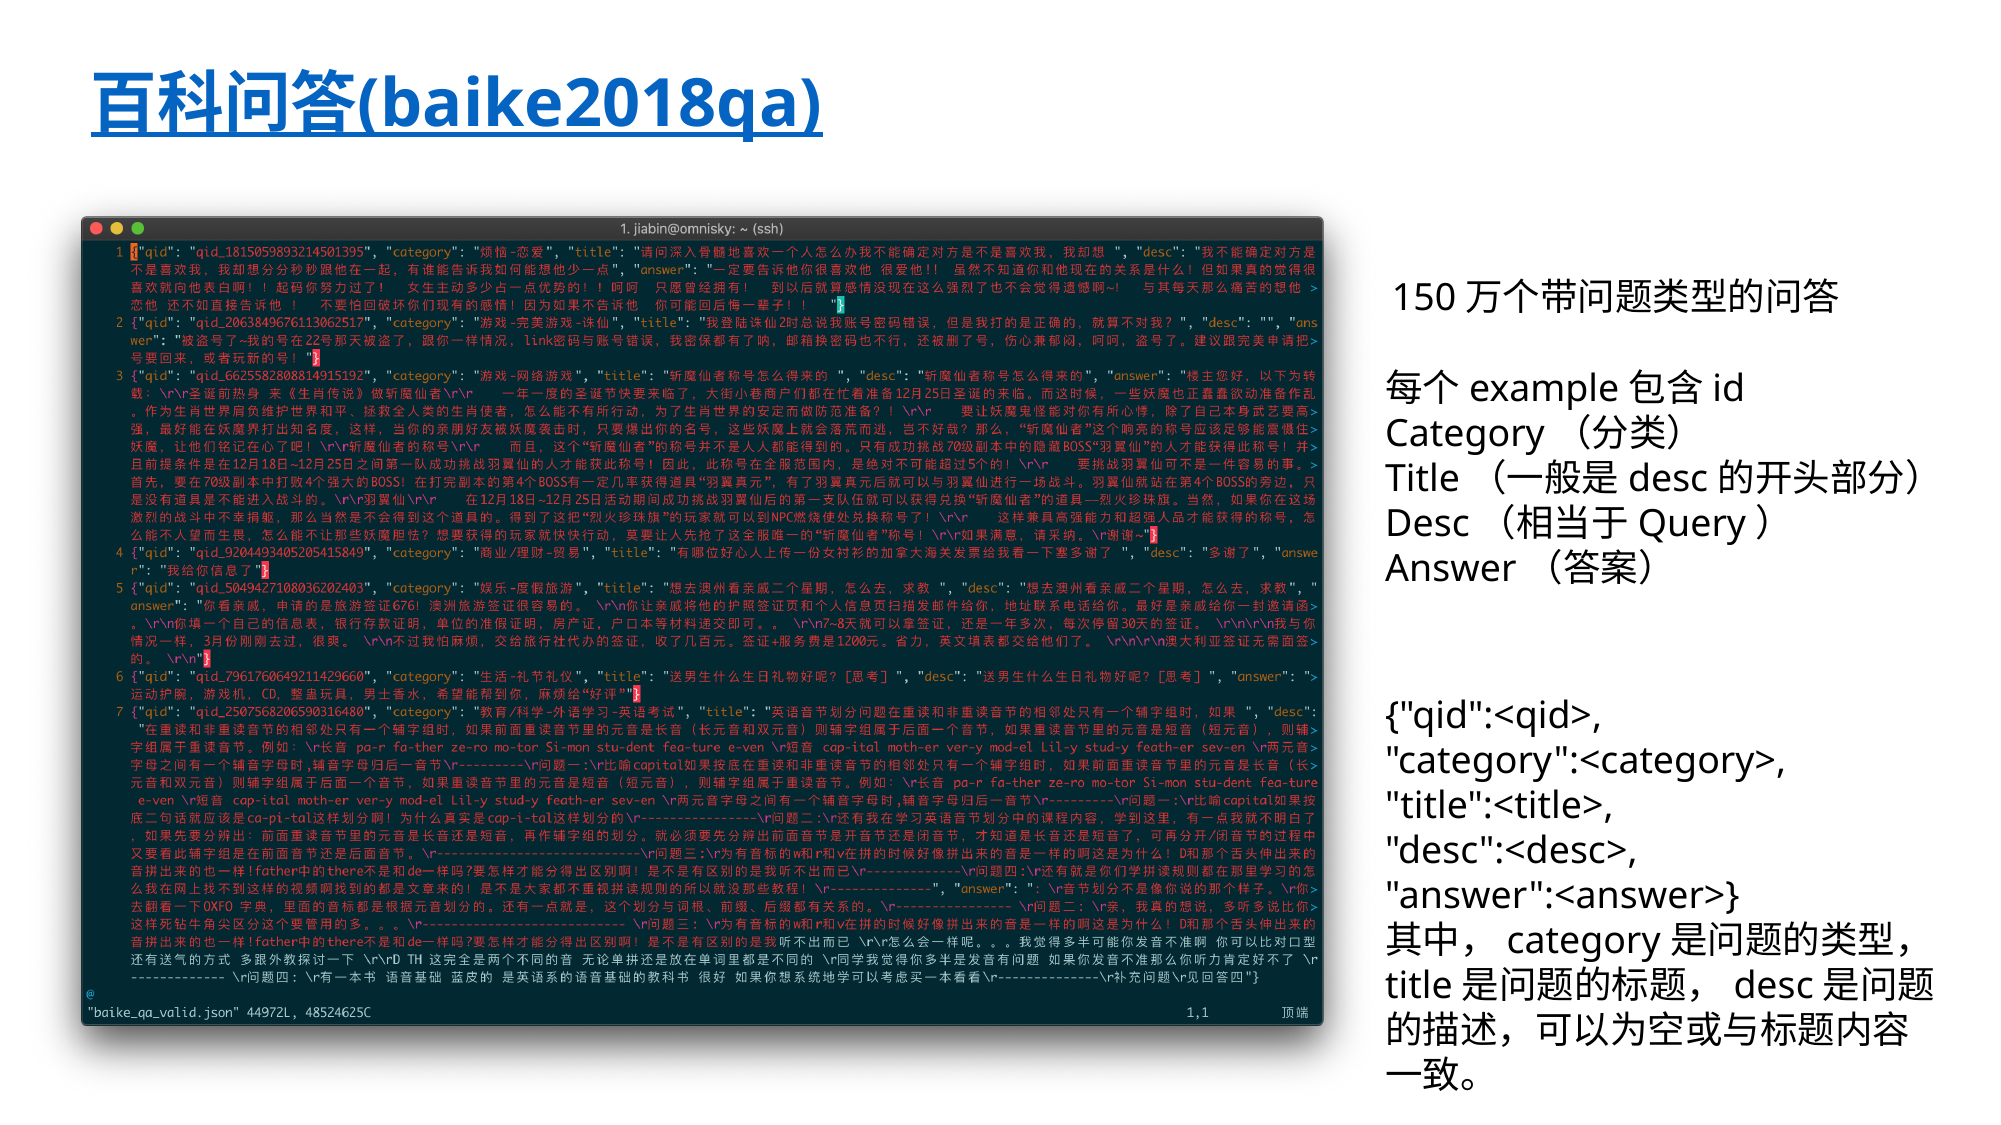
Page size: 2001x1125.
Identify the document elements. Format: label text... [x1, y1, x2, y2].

text_box 150万个带问题类型的问答 [1381, 265, 1855, 326]
picture [23, 177, 1381, 1102]
text_box 每个example包含id Category（分类） Title（一般是desc的开头部分） Desc（相当于Query） Answer（答案） [1381, 356, 1958, 596]
text_box 百科问答(baike2018qa) [75, 44, 1801, 163]
text_box {"qid":<qid>, "category":<category>, "title":<title>, "desc":<desc>, "answer":<answer>} 其中，category是问题的类型， title是问题的标题，desc是问题 的描述，可以为空或与标题内容 一致。 [1370, 683, 1950, 1104]
